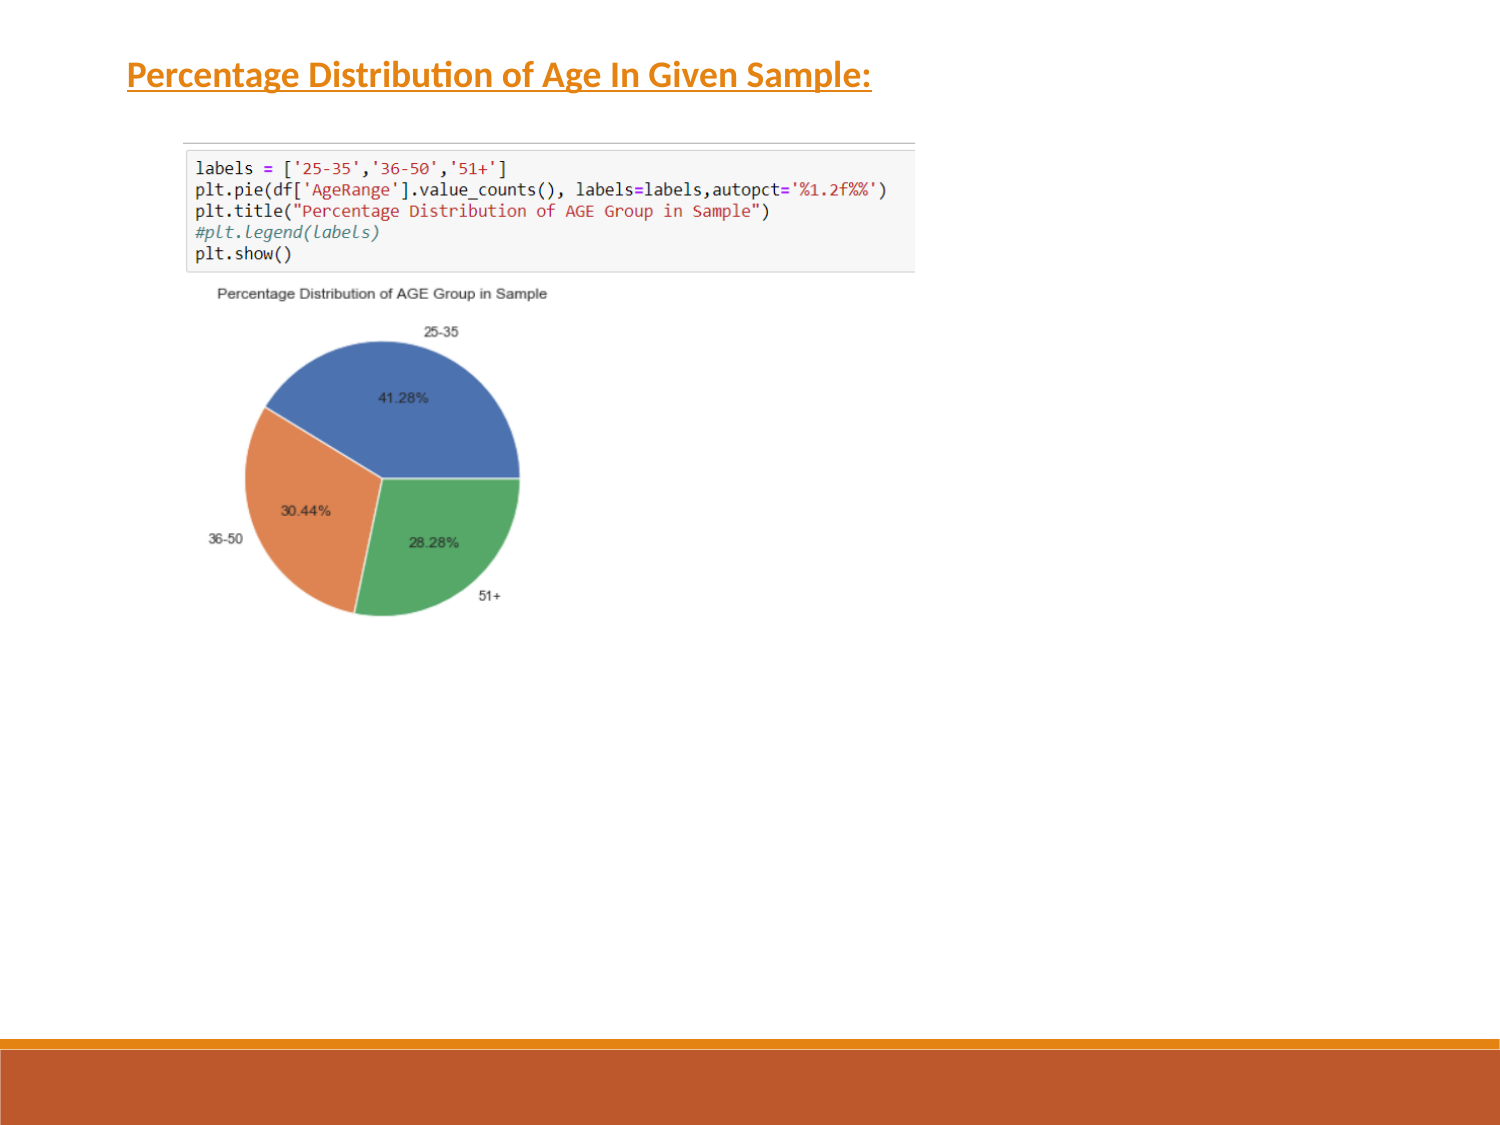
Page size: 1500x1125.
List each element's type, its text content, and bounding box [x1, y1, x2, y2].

picture [182, 136, 916, 622]
text_box Percentage Distribution of Age In Given Sample: [112, 42, 928, 193]
